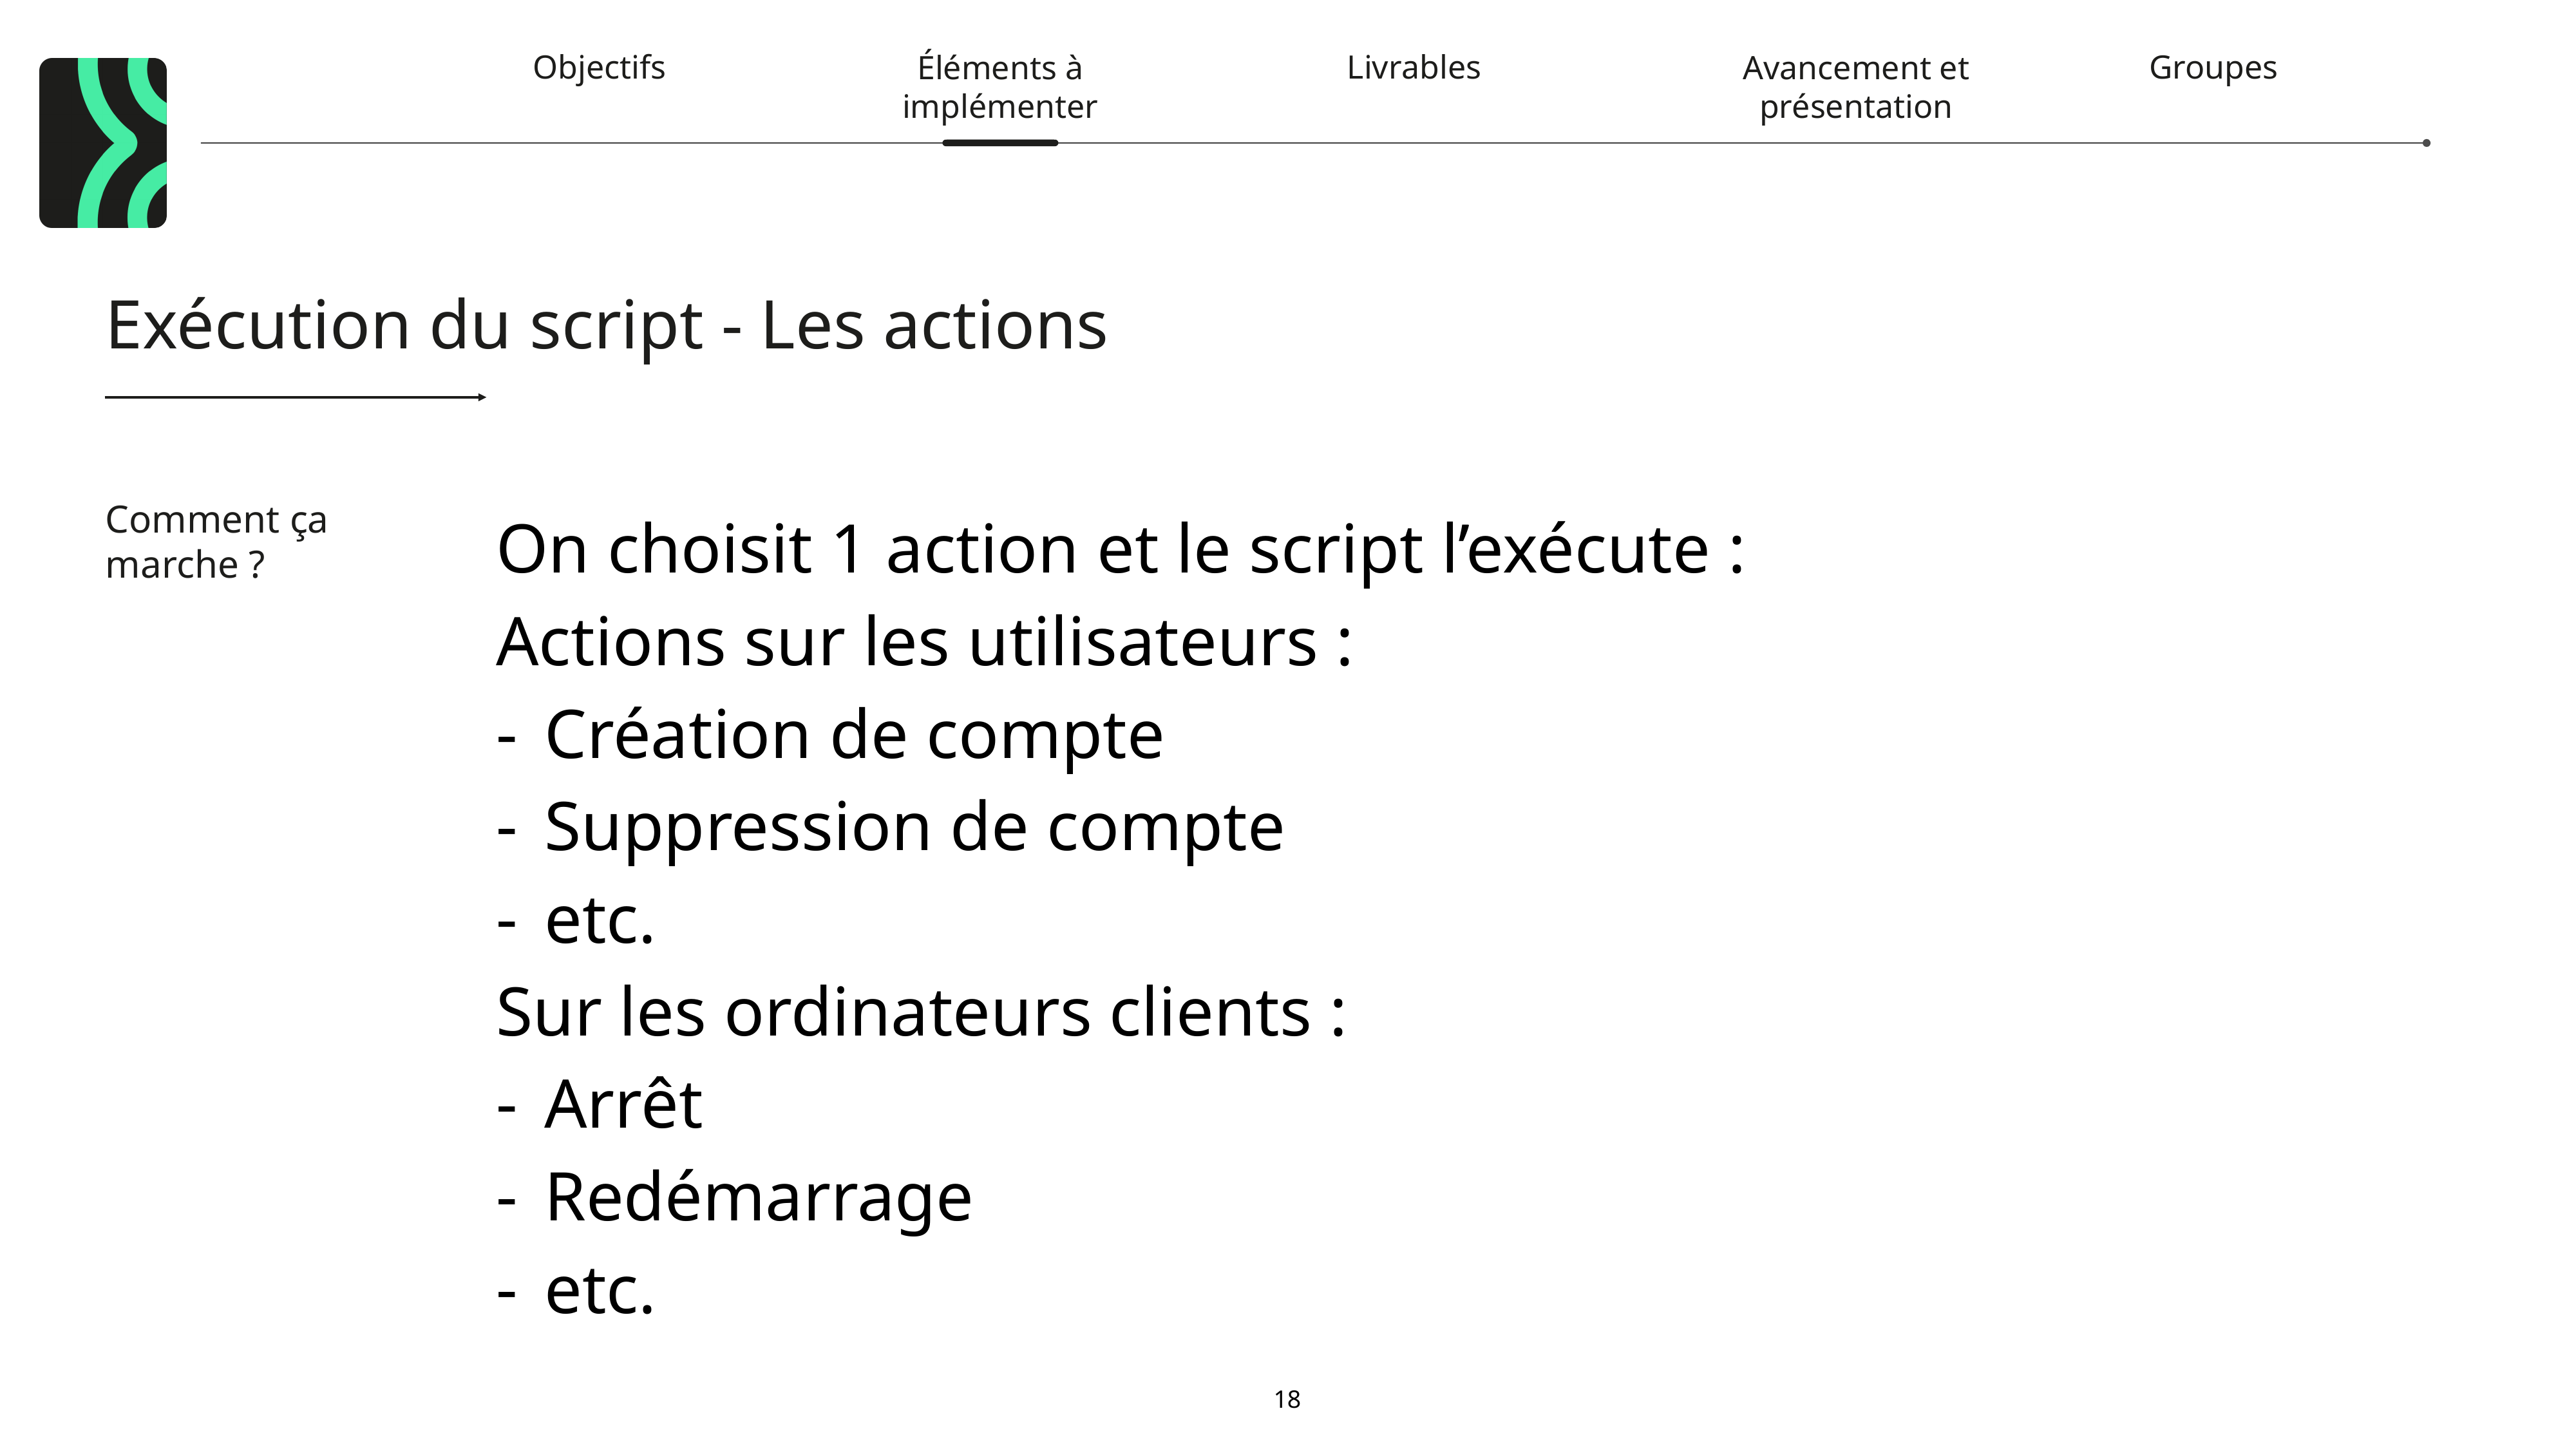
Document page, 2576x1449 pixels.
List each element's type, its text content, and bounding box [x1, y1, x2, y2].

text_box [942, 139, 1059, 142]
text_box On choisit 1 action et le script l’exécute : Actions sur les utilisateurs : Création de compte Suppression de compte etc. Sur les ordinateurs clients : Arrêt Redémarrage etc. [486, 439, 2513, 1382]
text_box Groupes [2082, 41, 2345, 91]
text_box Éléments à implémenter [826, 41, 1175, 130]
text_box Comment ça marche ? [100, 489, 471, 591]
slide_number ‹#› [1267, 571, 1307, 1423]
text_box Exécution du script - Les actions [100, 276, 2427, 368]
text_box Objectifs [397, 41, 803, 91]
text_box Livrables [1198, 41, 1631, 91]
text_box [942, 144, 1059, 147]
text_box Avancement et présentation [1654, 41, 2059, 130]
picture [39, 58, 167, 228]
